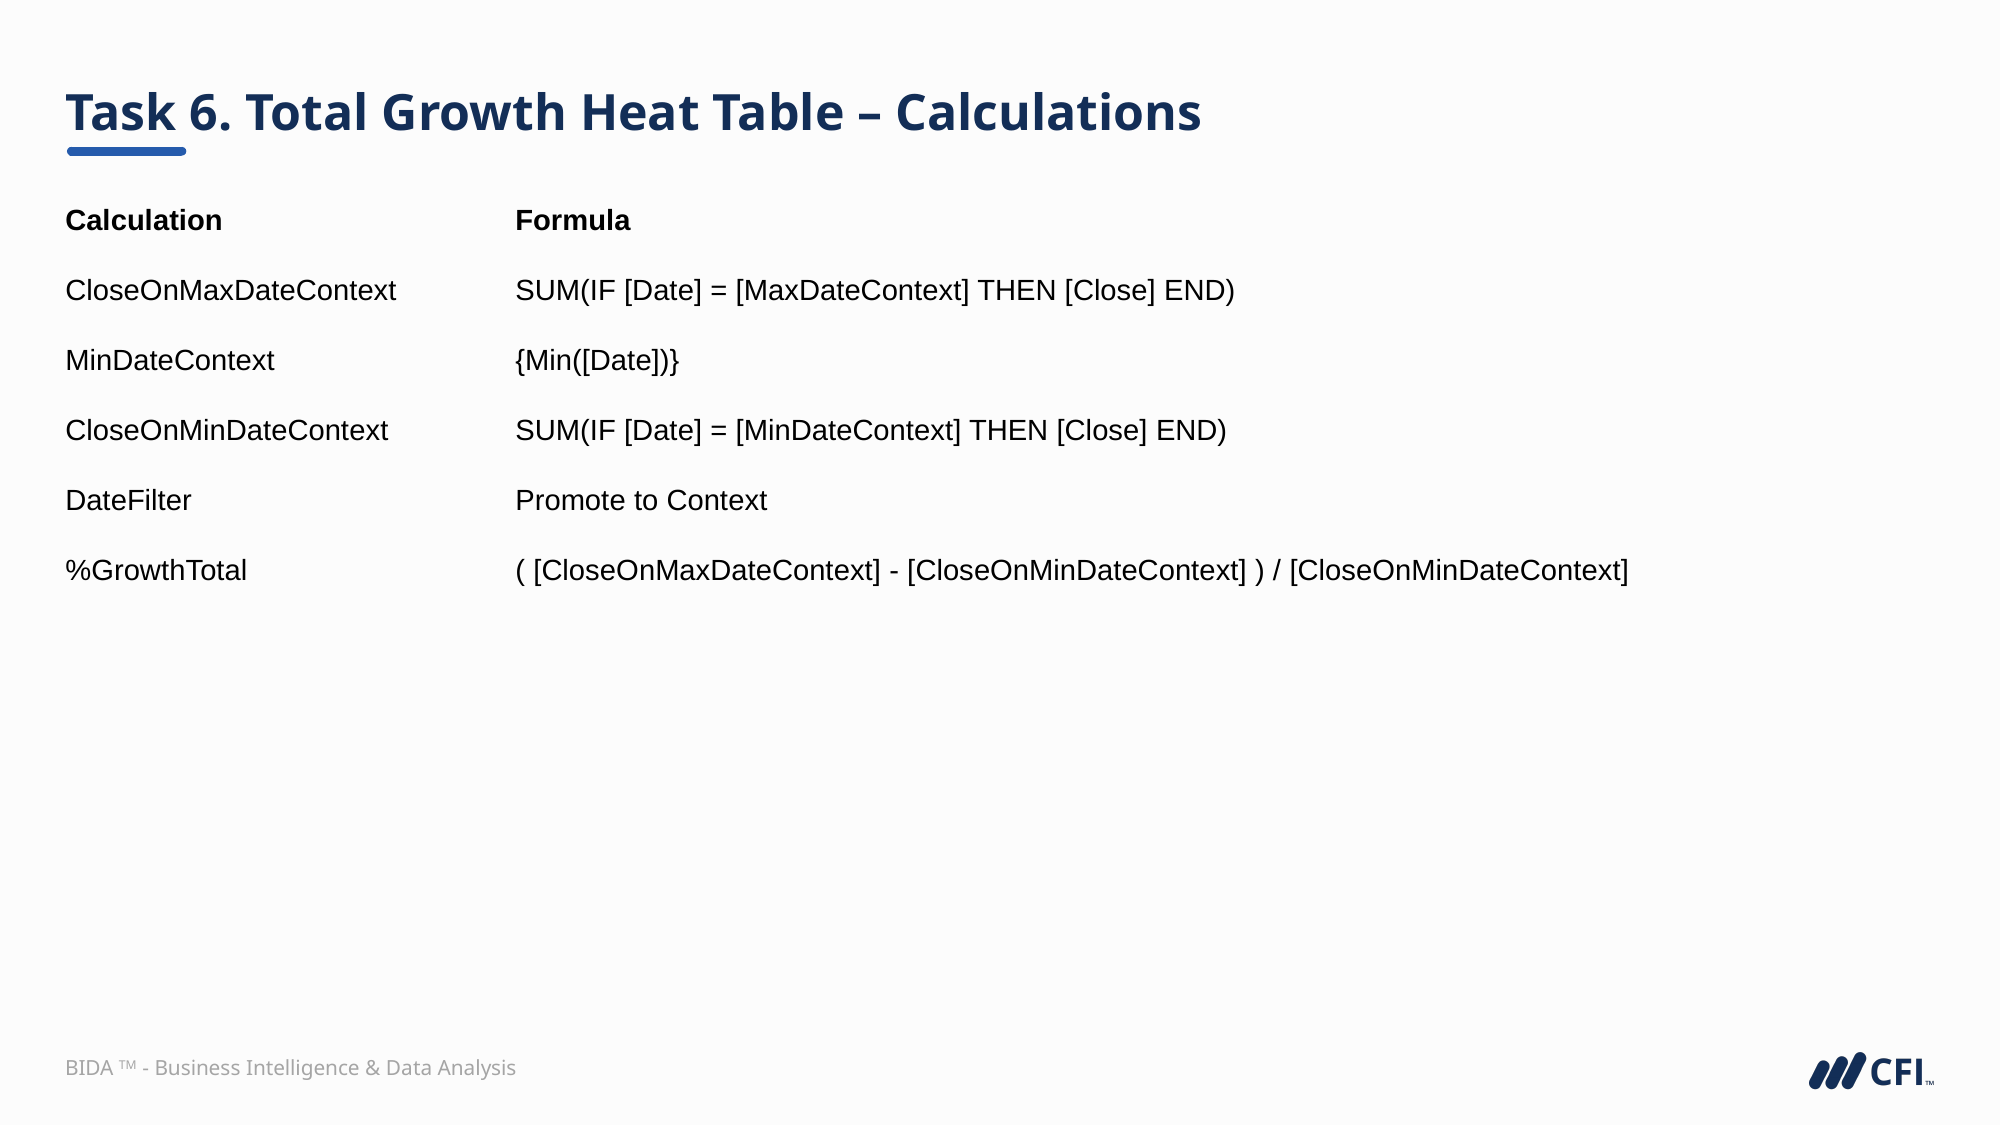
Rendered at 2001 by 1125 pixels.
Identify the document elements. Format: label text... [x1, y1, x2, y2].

text_box Calculation Formula CloseOnMaxDateContext SUM(IF [Date] = [MaxDateContext] THEN [Close] END) MinDateContext {Min([Date])} CloseOnMinDateContext SUM(IF [Date] = [MinDateContext] THEN [Close] END) DateFilter Promote to Context %GrowthTotal ( [CloseOnMaxDateContext] - [CloseOnMinDateContext] ) / [CloseOnMinDateContext] [50, 194, 1728, 629]
picture [1809, 1050, 1934, 1091]
title Task 6. Total Growth Heat Table – Calculations [50, 56, 1781, 172]
